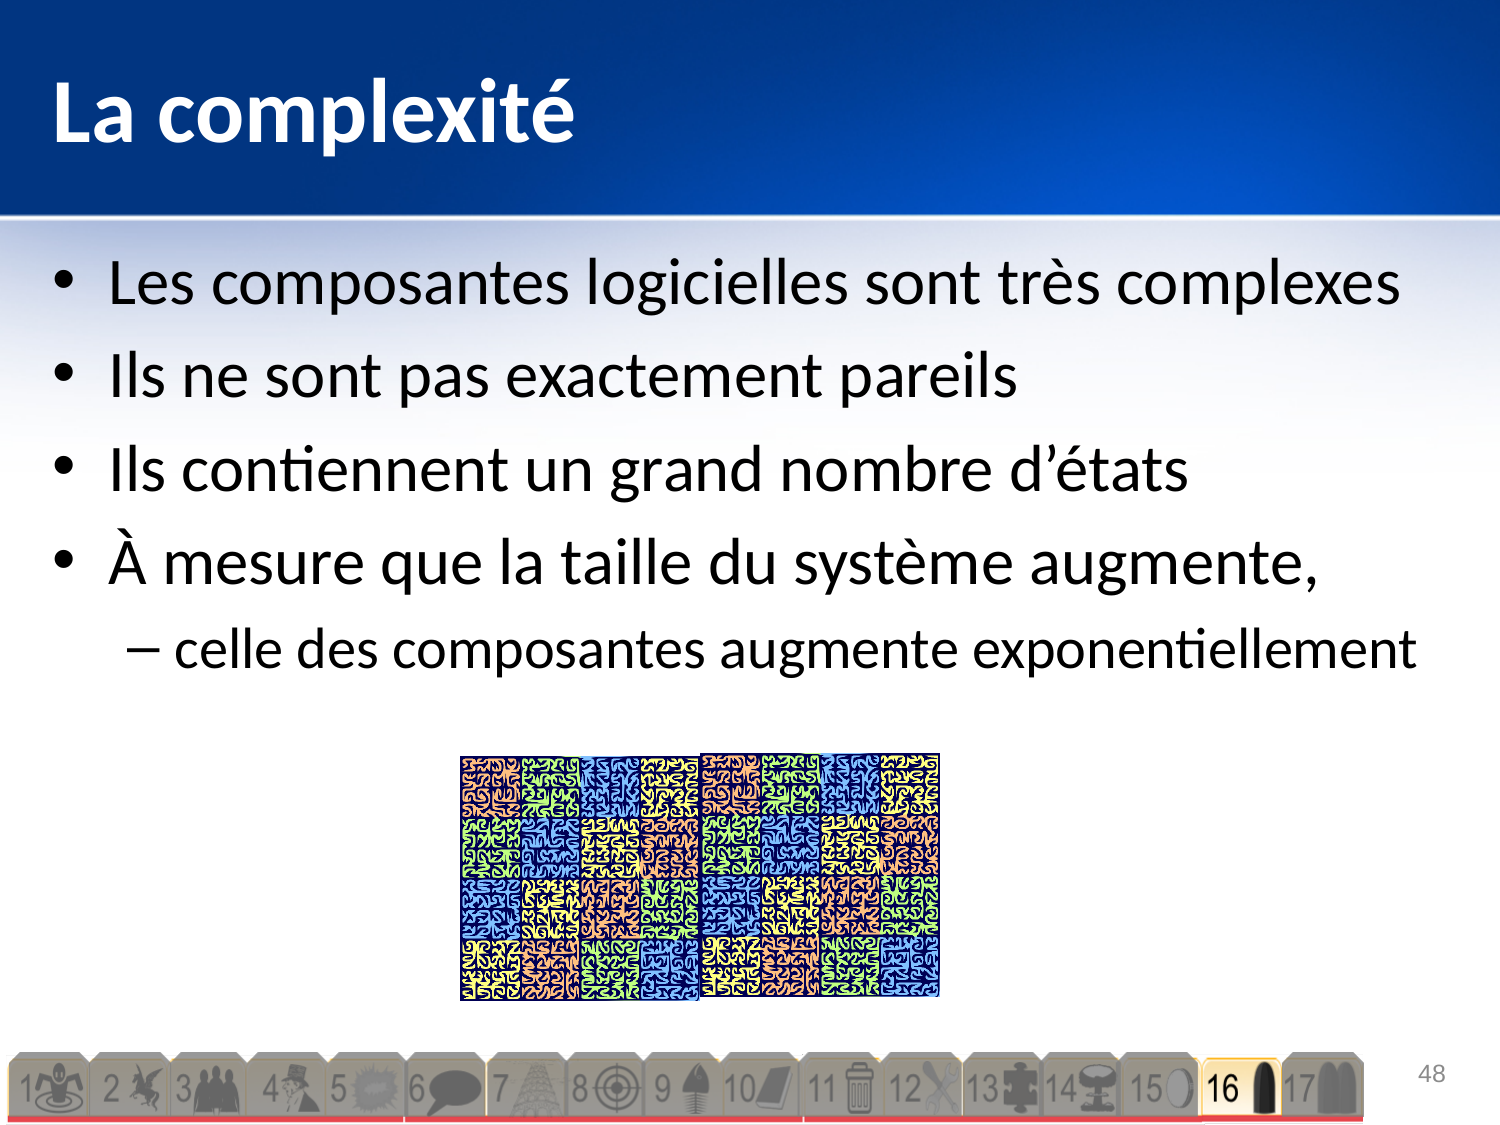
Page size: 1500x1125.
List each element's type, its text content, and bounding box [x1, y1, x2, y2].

picture [0, 0, 1500, 1125]
text_box [49, 214, 1400, 970]
slide_number 48 [1111, 1042, 1462, 1103]
list Les composantes logicielles sont très complexes Ils ne sont pas exactement pareils Ils contiennent un grand nombre d’états À mesure que la taille du système augmente, celle des composantes augmente exponentiellement [37, 230, 1463, 1031]
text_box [460, 752, 940, 1001]
title La complexité [37, 12, 1225, 200]
